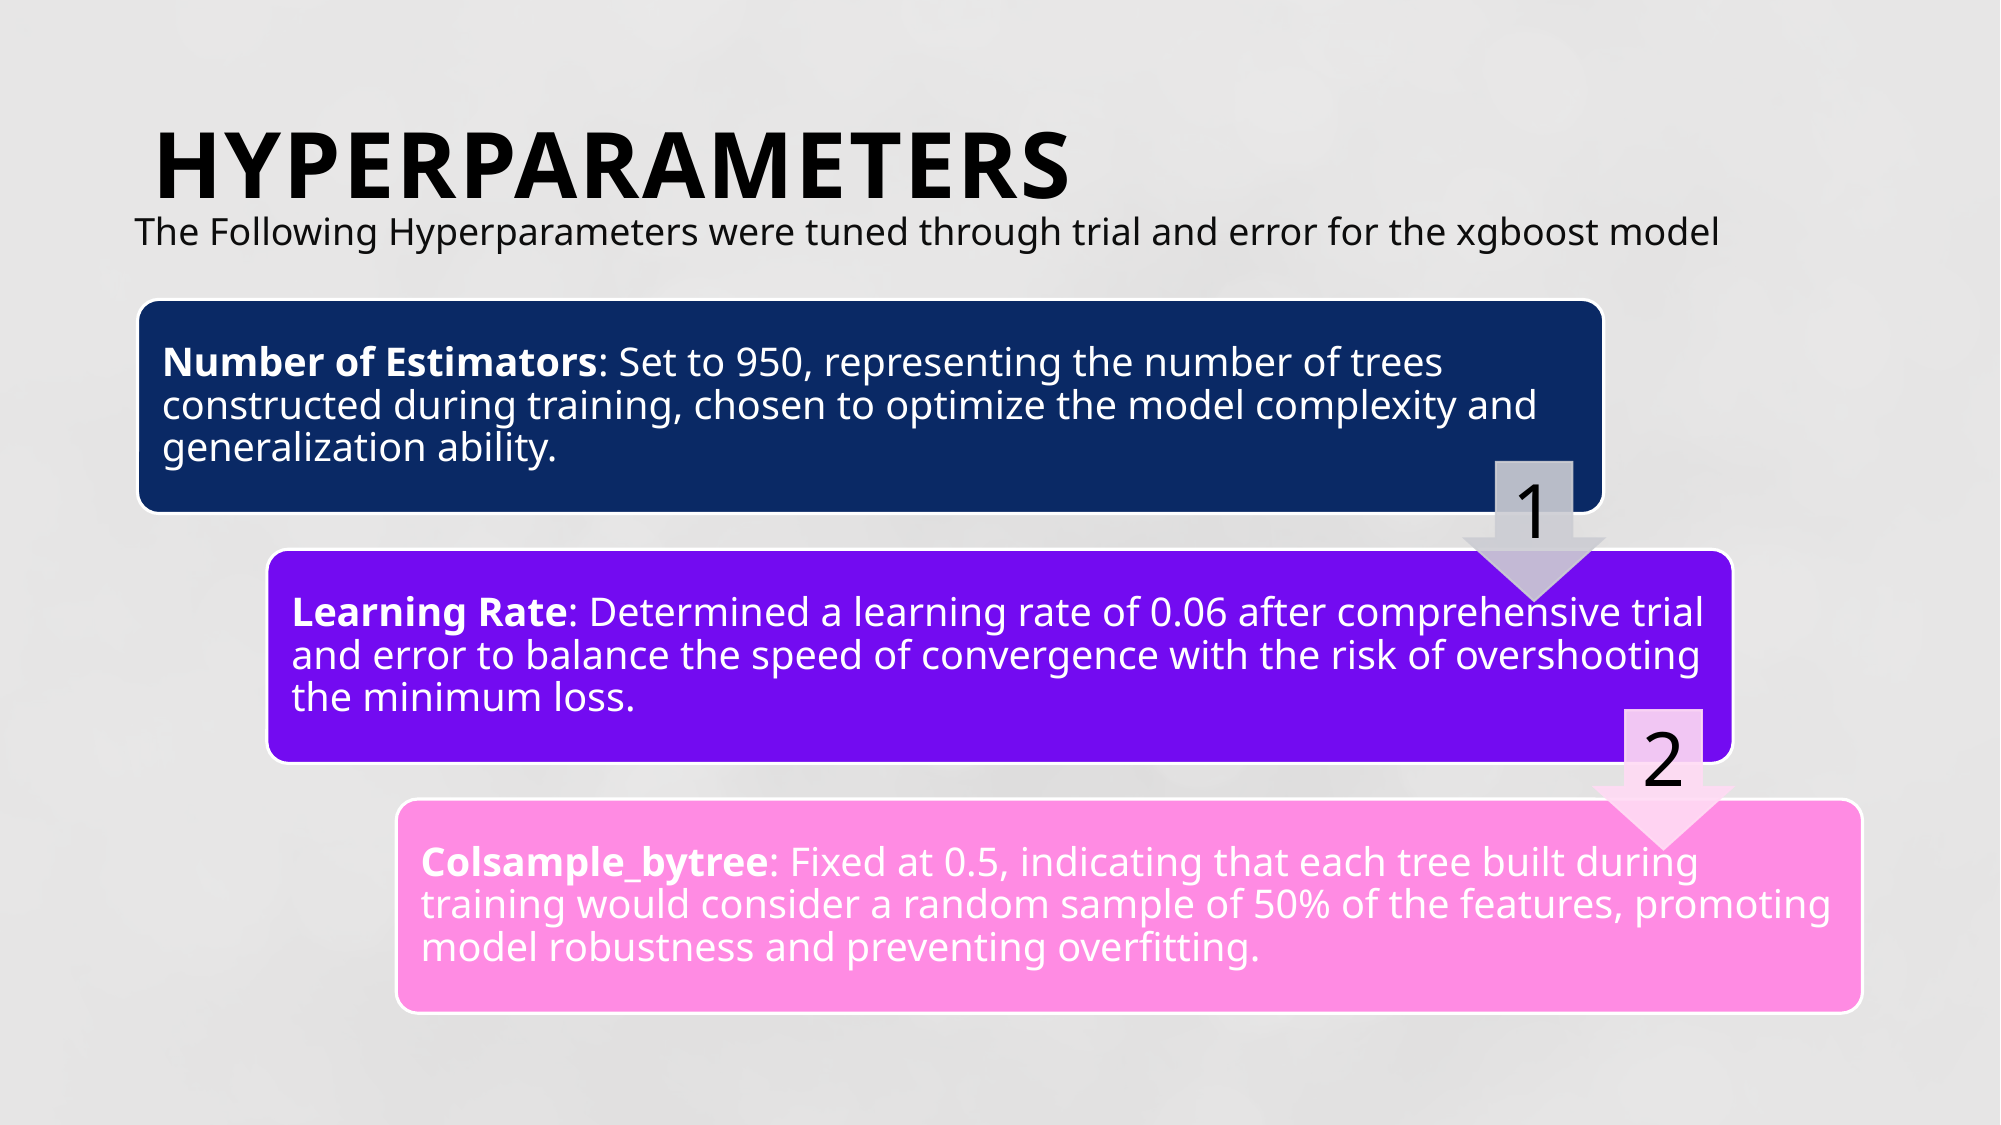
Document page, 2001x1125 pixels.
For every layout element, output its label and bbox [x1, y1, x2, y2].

text_box [137, 299, 1863, 1014]
picture [0, 0, 2000, 1125]
